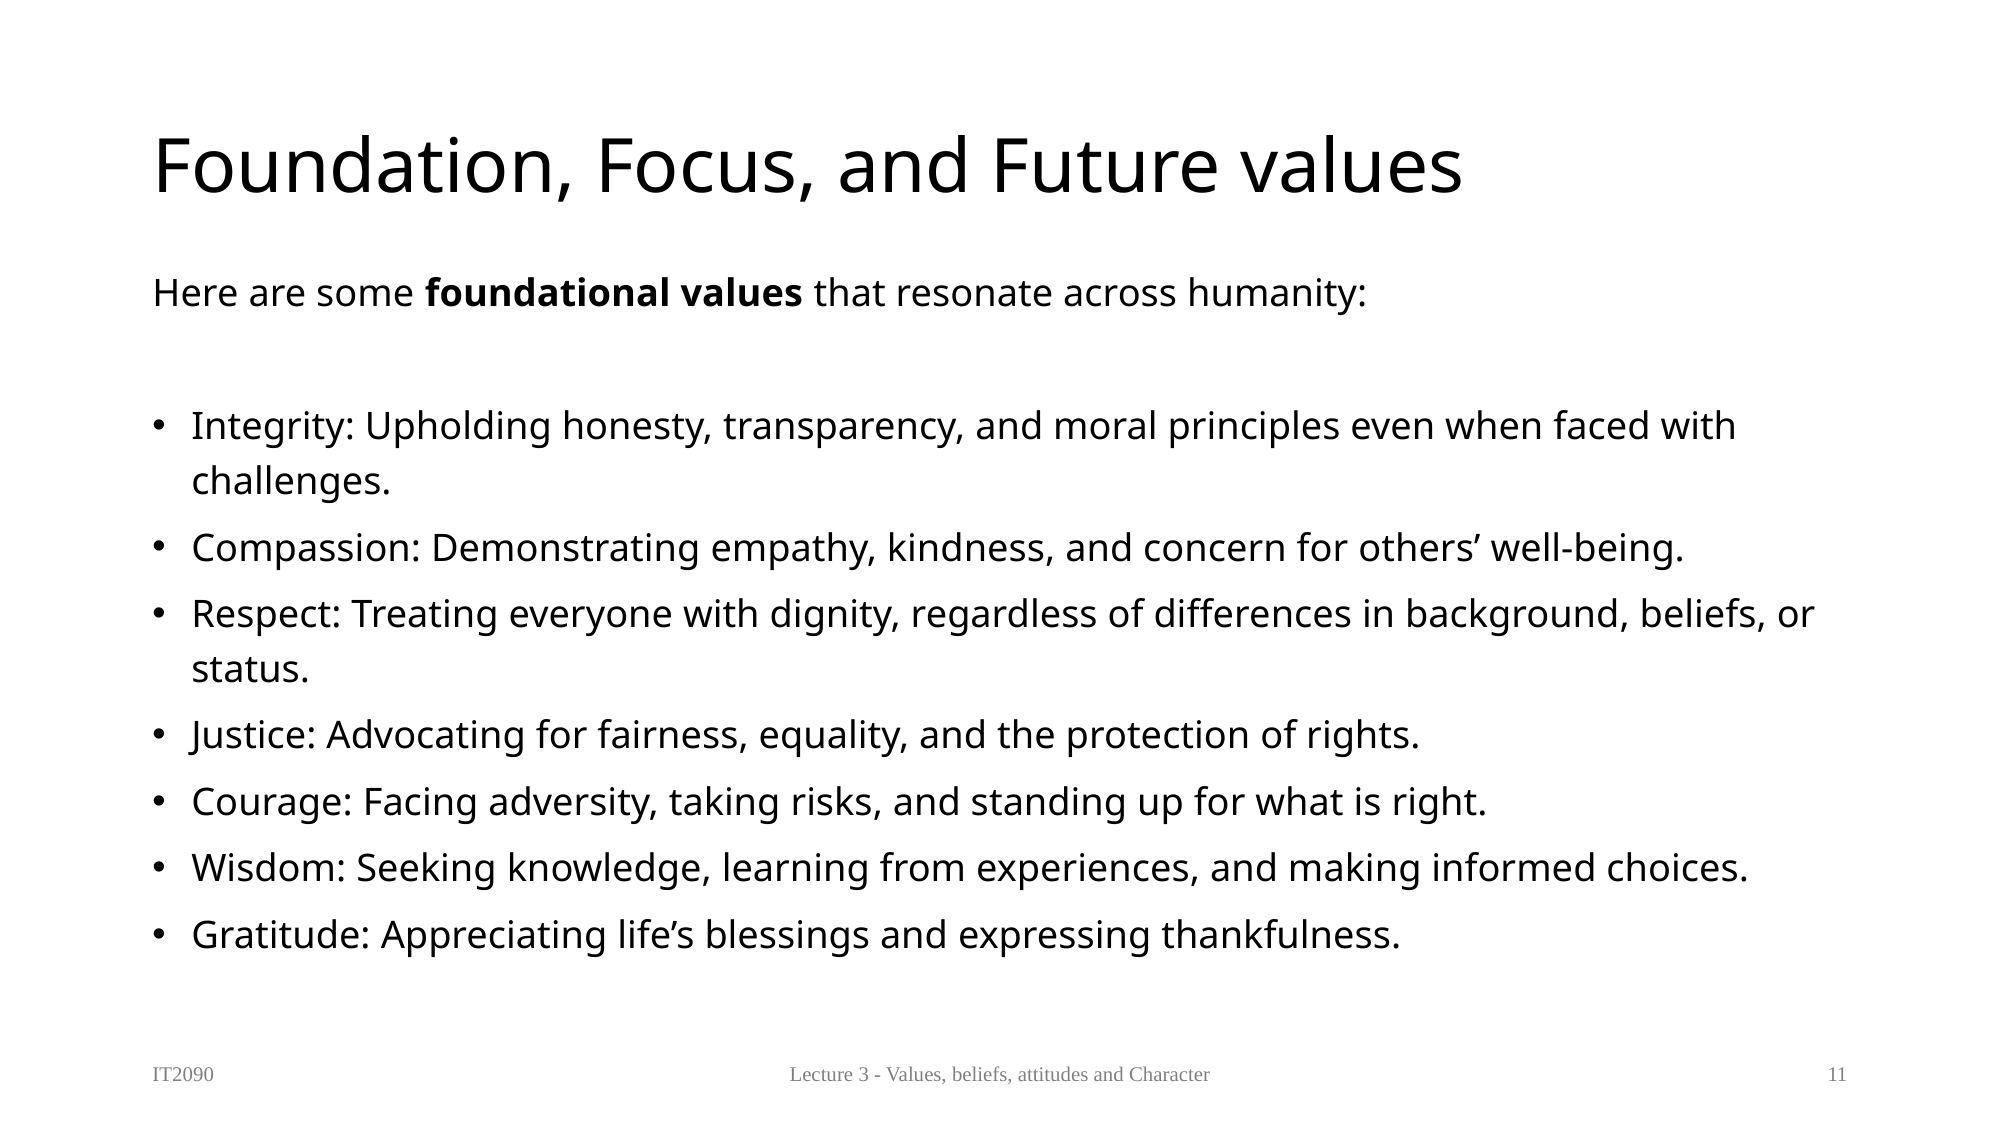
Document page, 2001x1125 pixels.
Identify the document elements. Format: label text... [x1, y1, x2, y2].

footer Lecture 3 - Values, beliefs, attitudes and Character [662, 1042, 1338, 1103]
title Foundation, Focus, and Future values [137, 115, 1863, 221]
list Here are some foundational values that resonate across humanity: Integrity: Upholding honesty, transparency, and moral principles even when faced with challenges. Compassion: Demonstrating empathy, kindness, and concern for others’ well-being. Respect: Treating everyone with dignity, regardless of differences in background, beliefs, or status. Justice: Advocating for fairness, equality, and the protection of rights. Courage: Facing adversity, taking risks, and standing up for what is right. Wisdom: Seeking knowledge, learning from experiences, and making informed choices. Gratitude: Appreciating life’s blessings and expressing thankfulness. [137, 251, 1863, 966]
slide_number 11 [1412, 1042, 1863, 1103]
slide_number IT2090 [137, 1042, 588, 1103]
